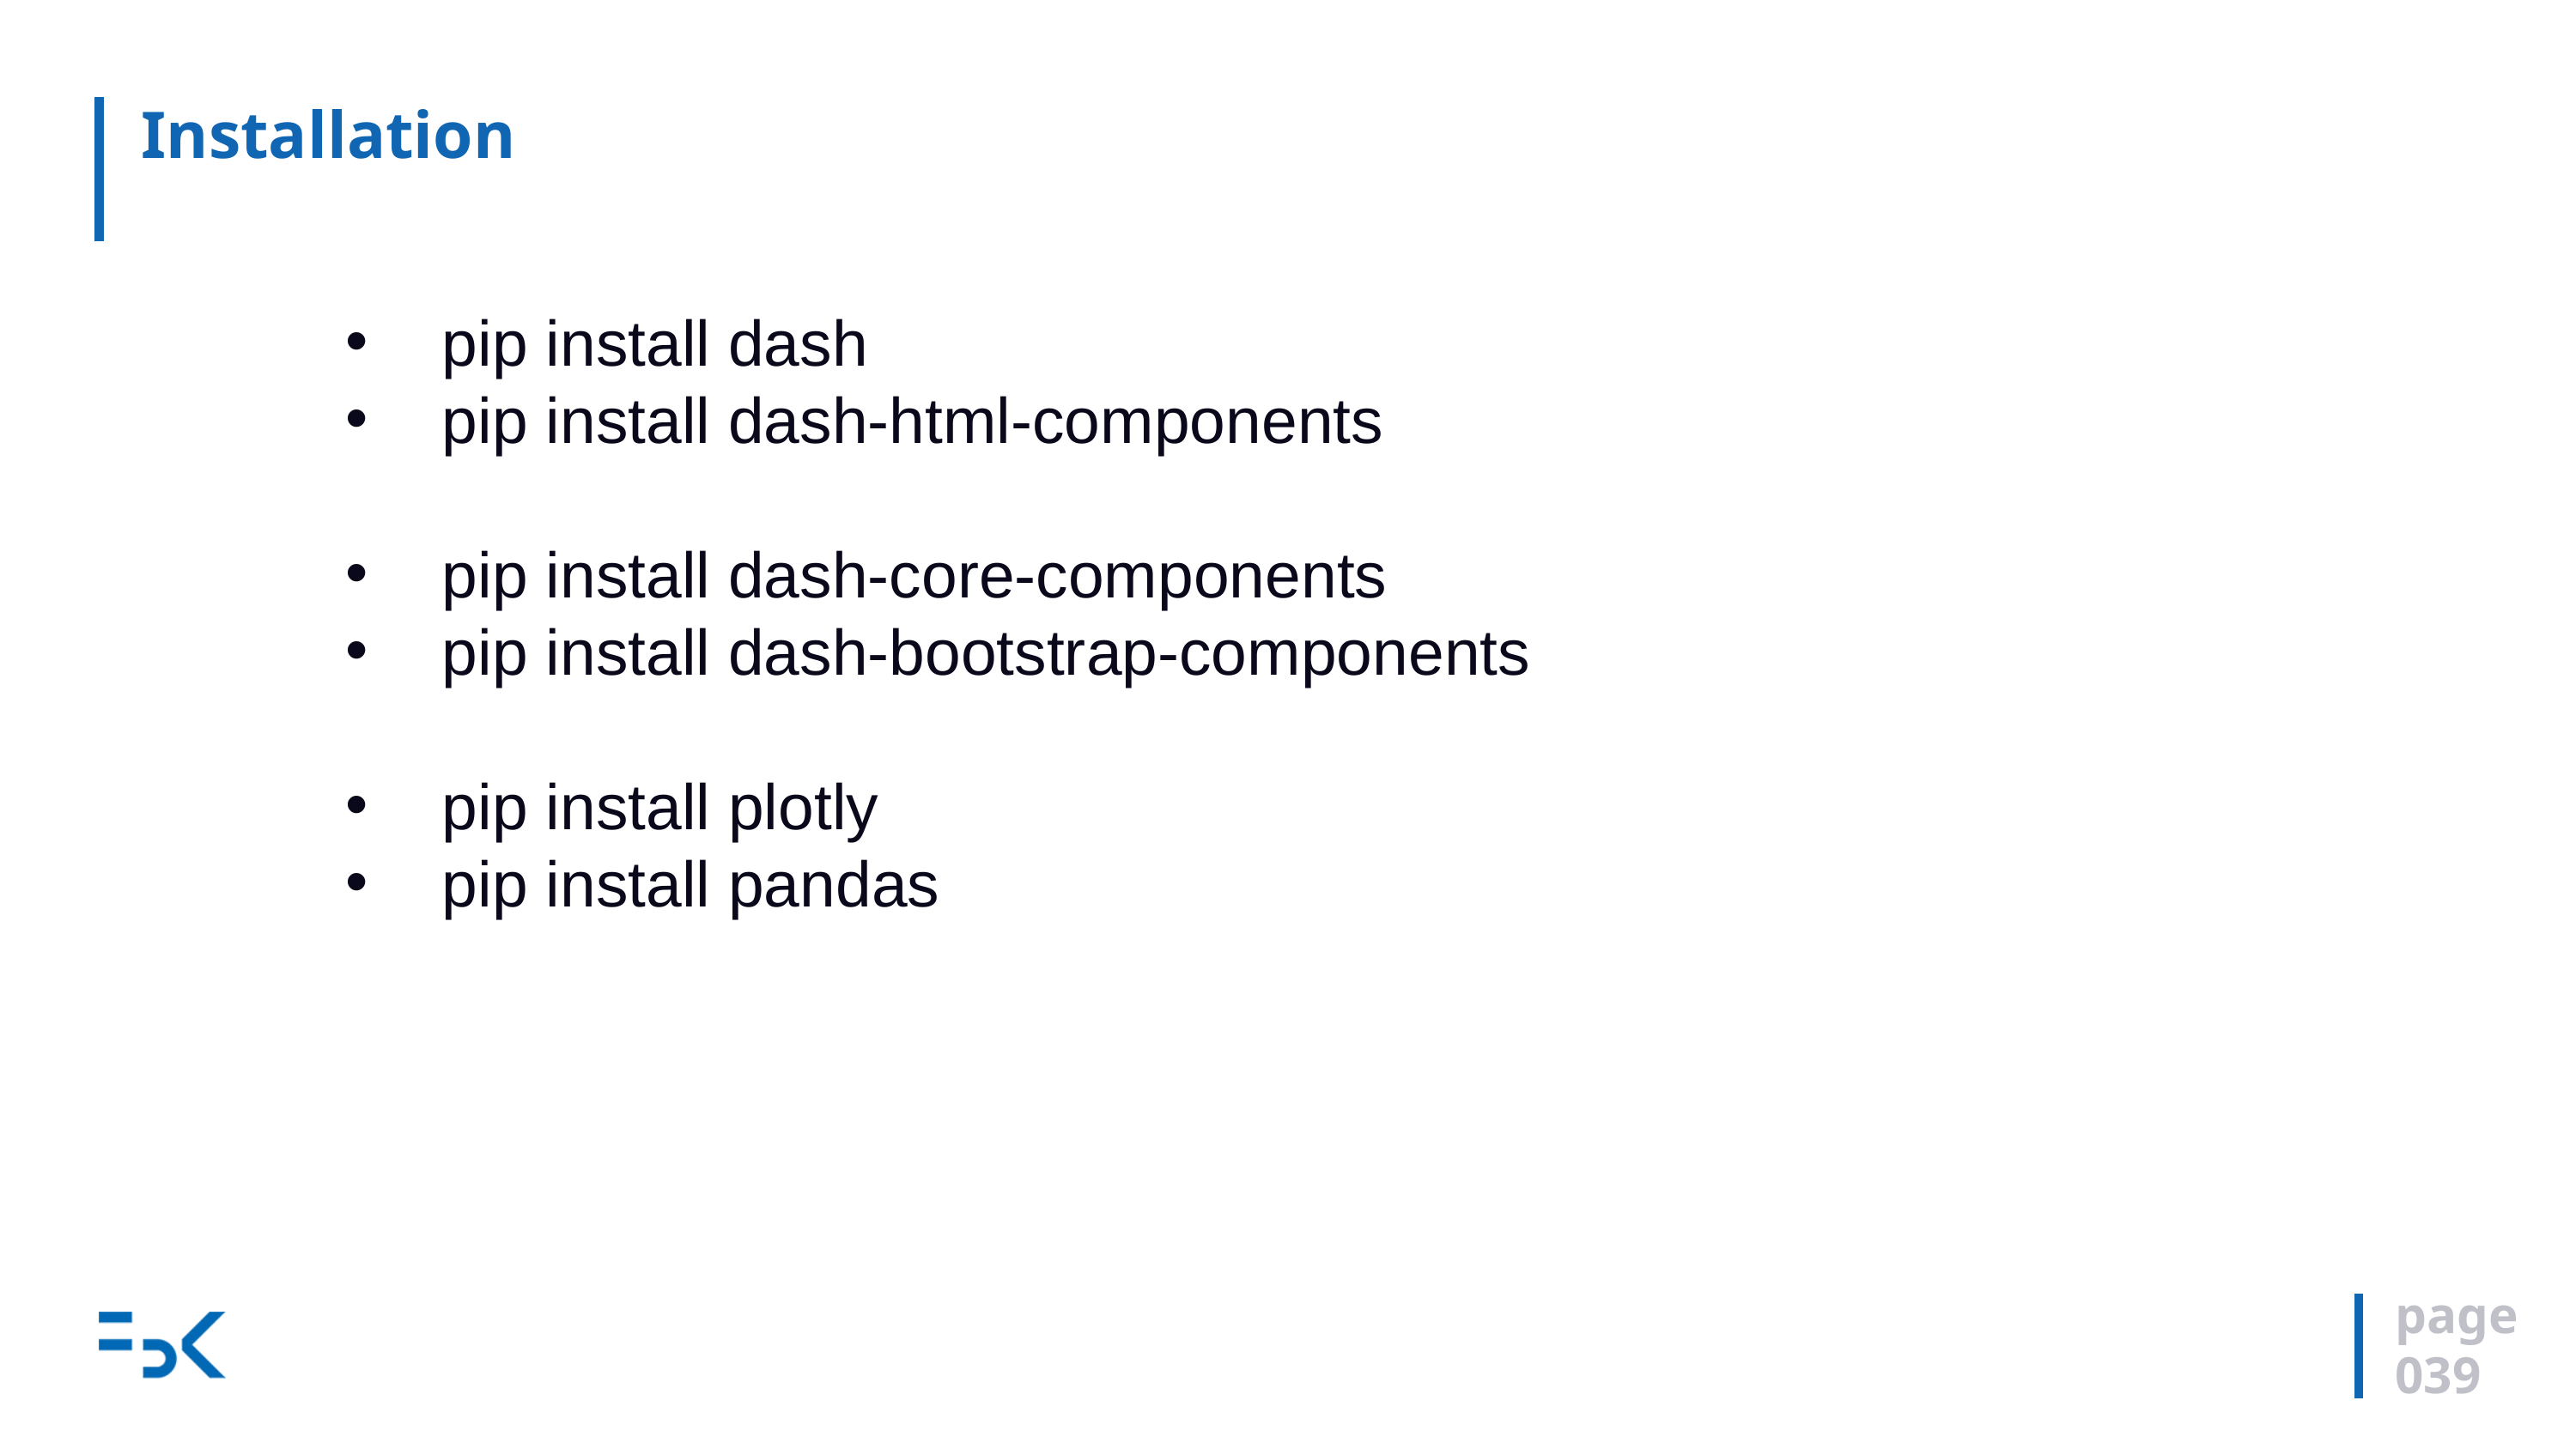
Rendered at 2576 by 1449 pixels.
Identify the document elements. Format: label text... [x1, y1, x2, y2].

picture [99, 1312, 226, 1379]
title Installation [129, 96, 896, 180]
text_box pip install dash pip install dash-html-components pip install dash-core-components pip install dash-bootstrap-components pip install plotly pip install pandas [332, 294, 1708, 926]
slide_number page 0 [2383, 1277, 2544, 1412]
